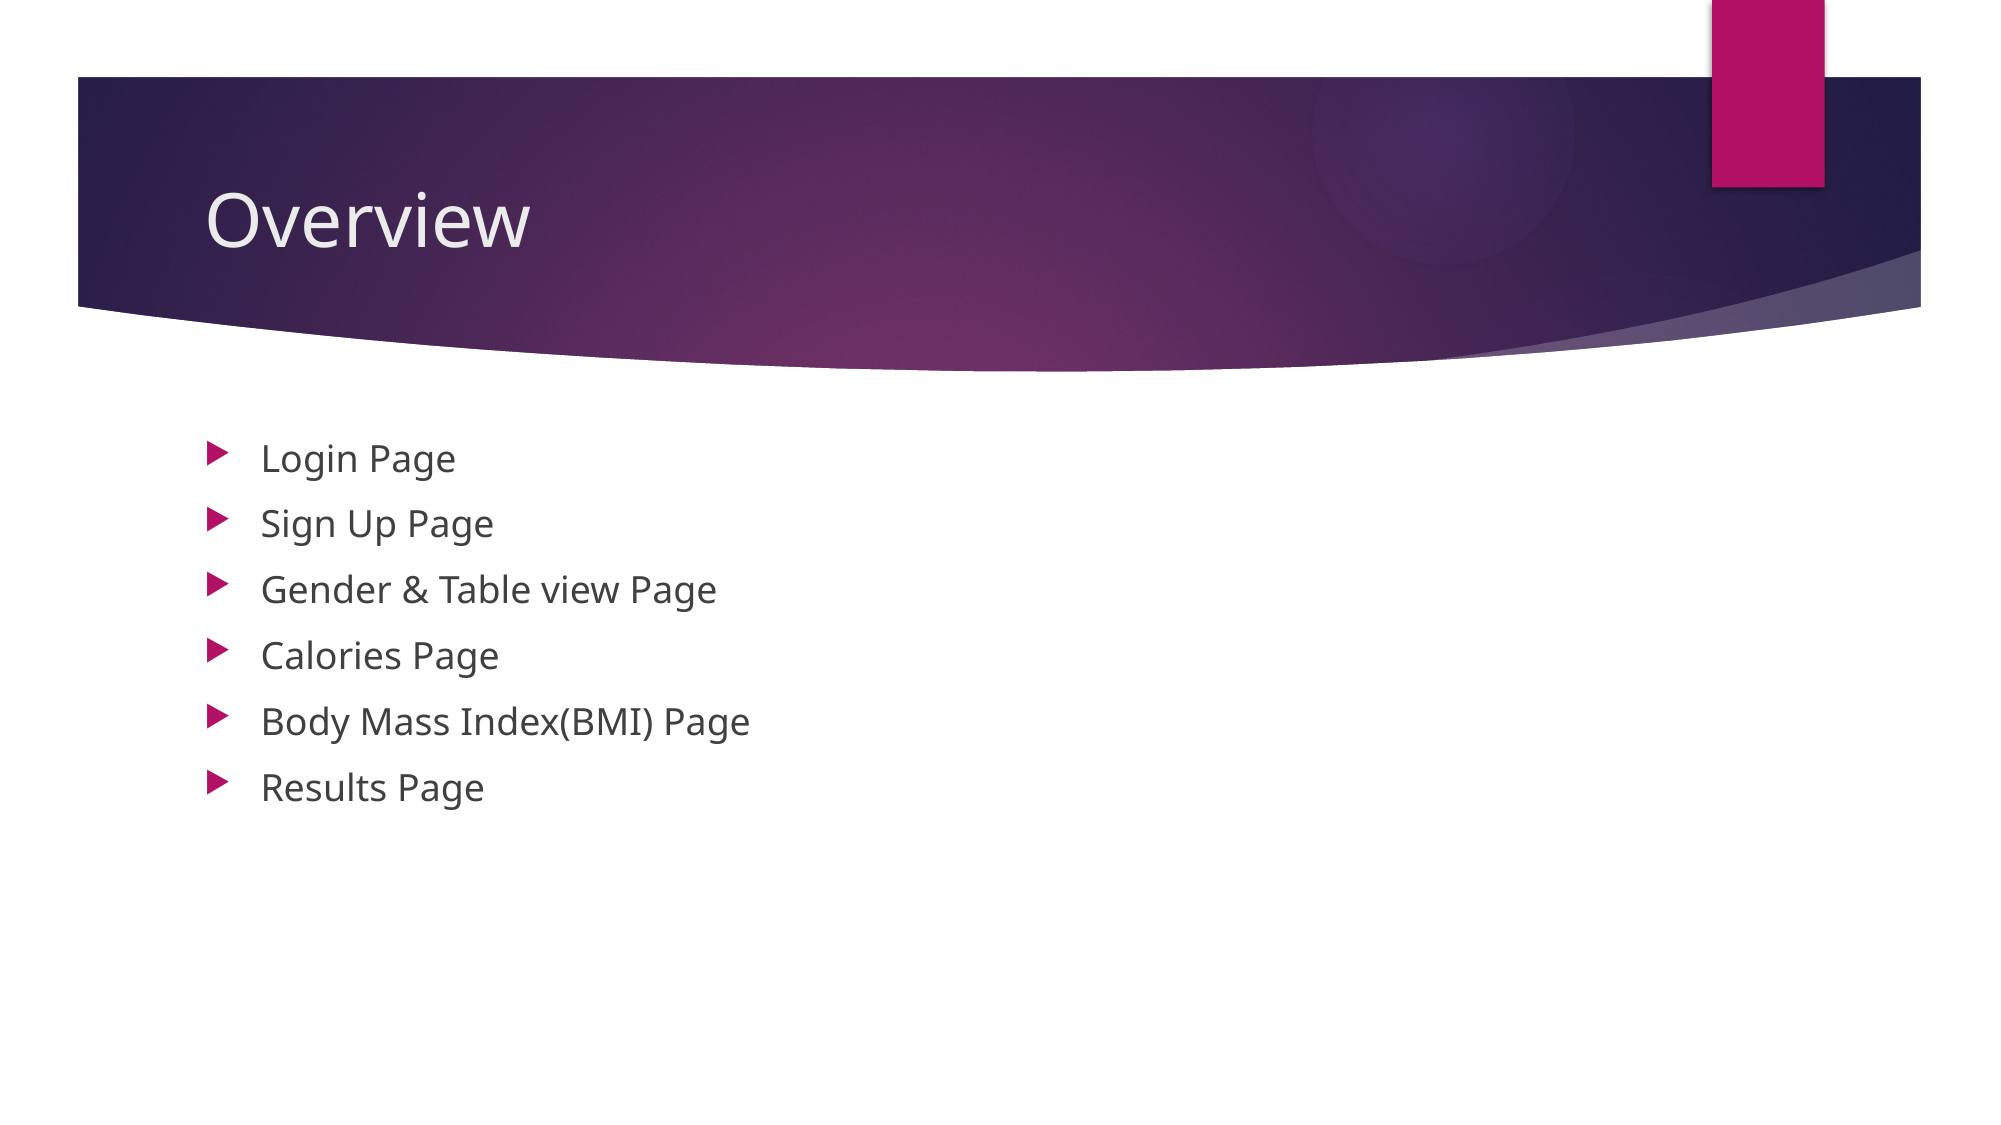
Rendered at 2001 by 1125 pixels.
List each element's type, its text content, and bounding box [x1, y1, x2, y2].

list Login Page Sign Up Page Gender & Table view Page Calories Page Body Mass Index(BMI) Page Results Page [189, 427, 1638, 988]
title Overview [189, 159, 1627, 276]
